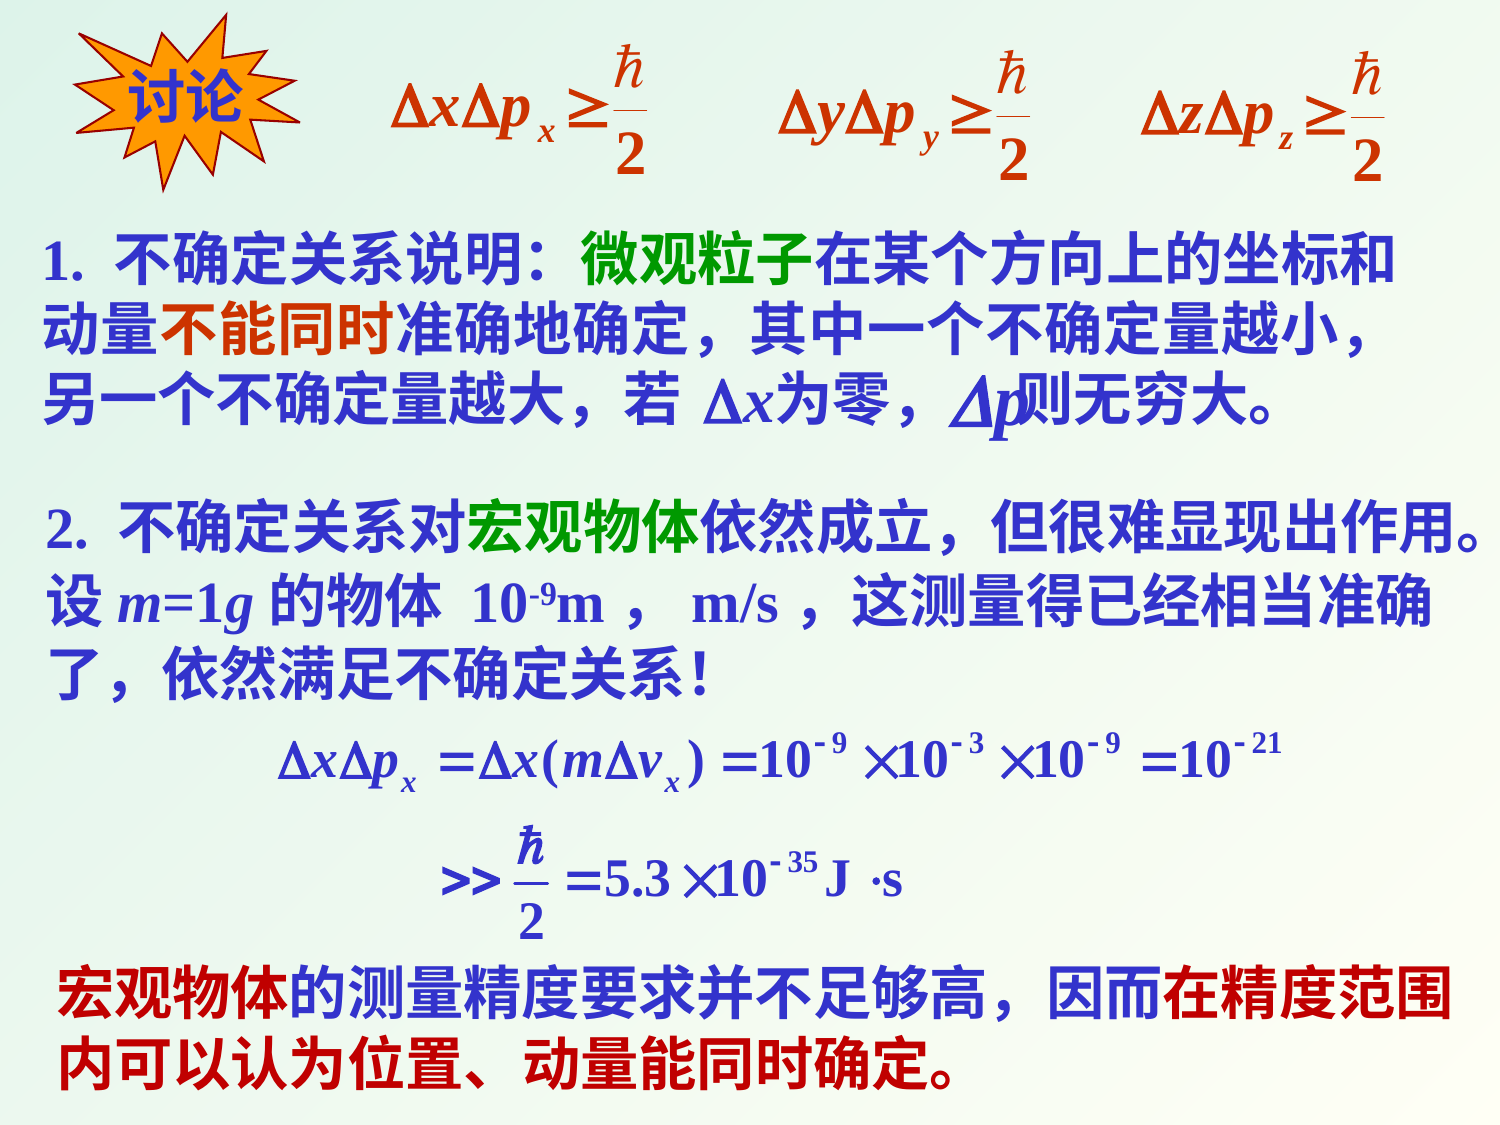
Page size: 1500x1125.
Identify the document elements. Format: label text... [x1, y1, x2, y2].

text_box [387, 33, 651, 178]
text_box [1137, 40, 1388, 185]
text_box 宏观物体的测量精度要求并不足够高，因而在精度范围内可以认为位置、动量能同时确定。 [41, 949, 1483, 1104]
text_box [269, 715, 1291, 953]
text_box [74, 14, 338, 191]
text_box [26, 214, 1413, 453]
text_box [774, 39, 1034, 184]
